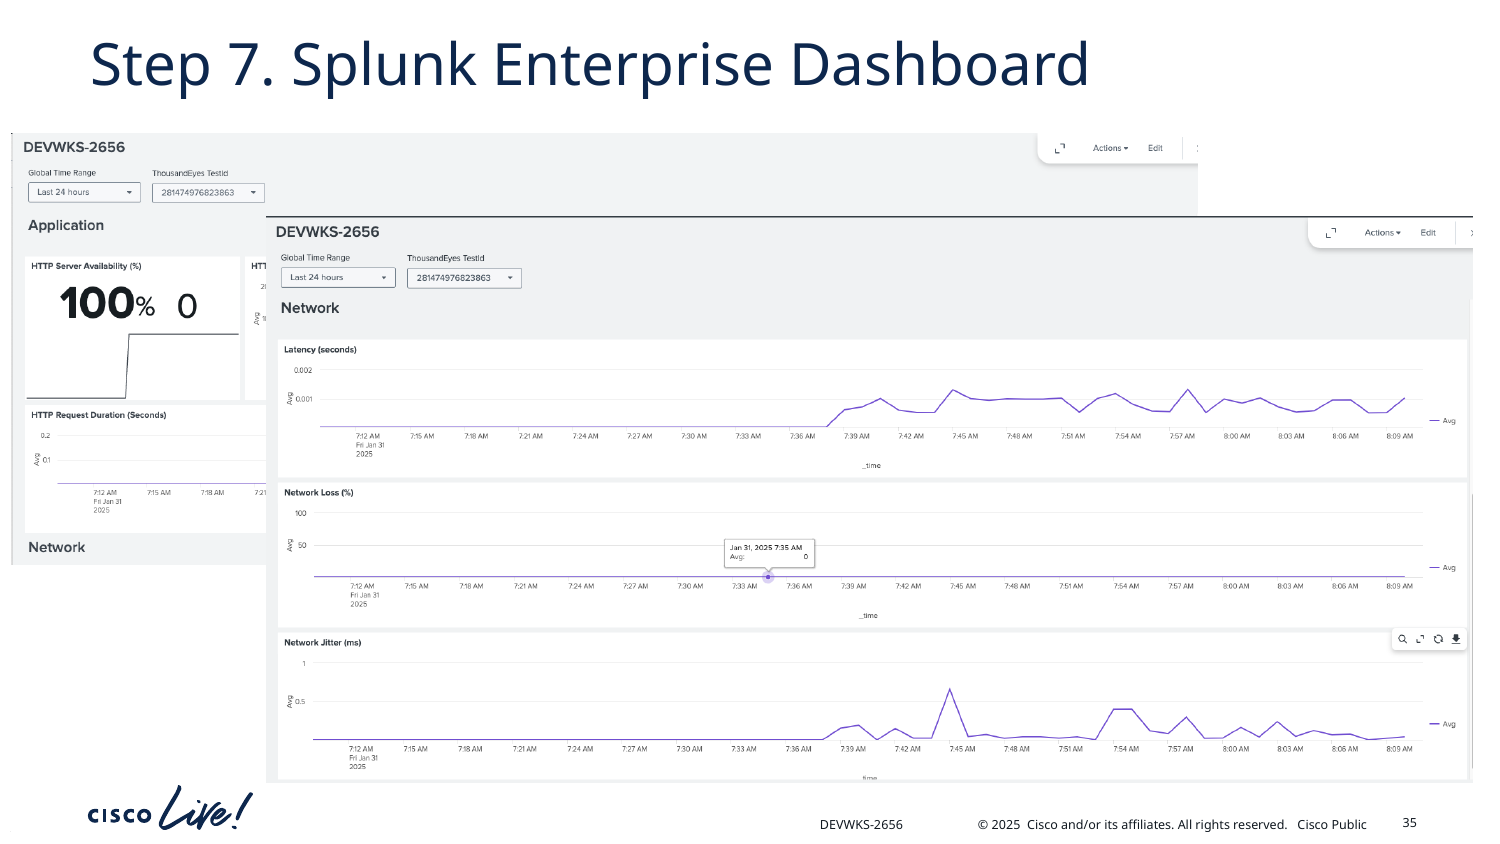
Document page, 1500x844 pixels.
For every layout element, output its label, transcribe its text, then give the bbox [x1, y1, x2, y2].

slide_number 35 [1373, 800, 1432, 844]
text_box Step 7. Splunk Enterprise Dashboard [76, 33, 1486, 105]
picture [11, 133, 1473, 783]
footer DEVWKS-2656 [809, 811, 982, 838]
